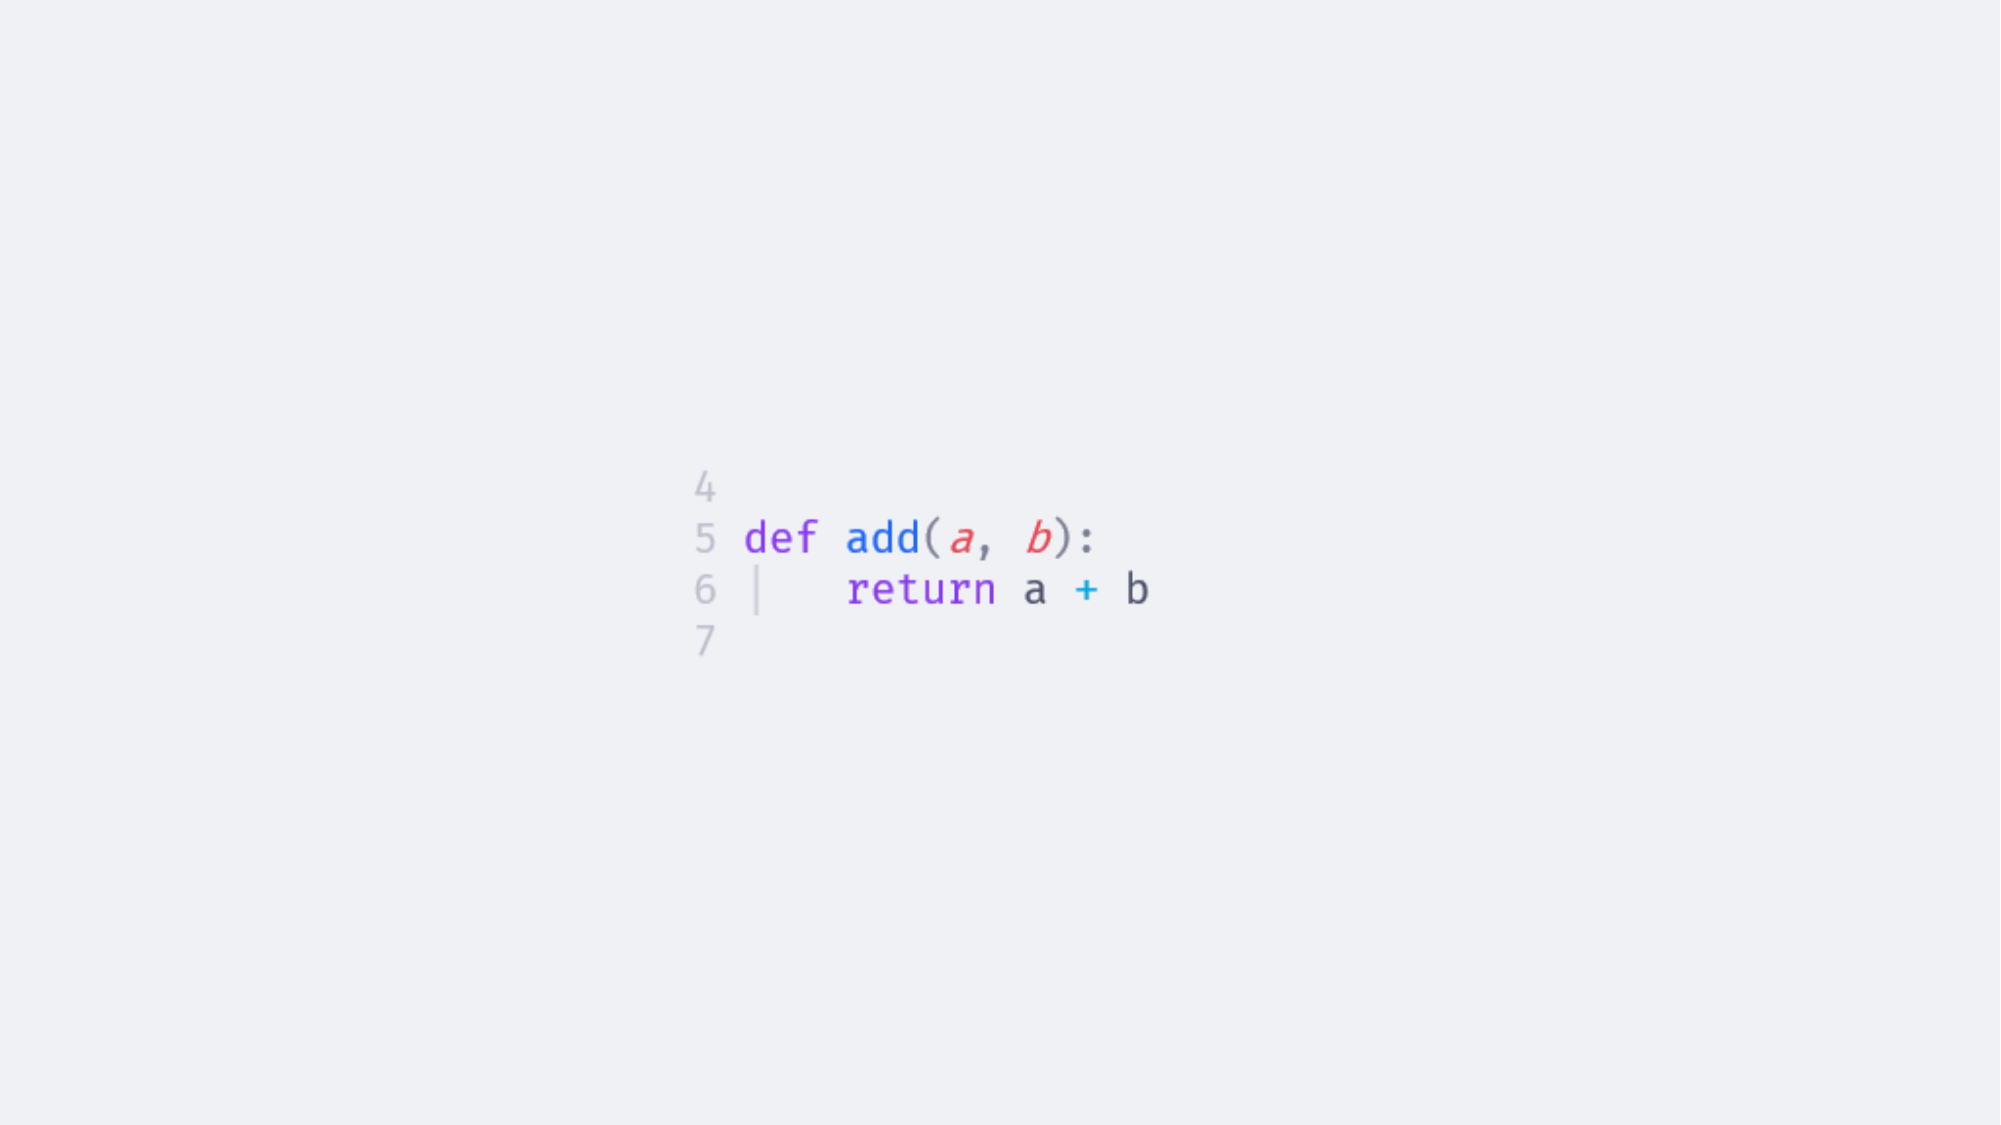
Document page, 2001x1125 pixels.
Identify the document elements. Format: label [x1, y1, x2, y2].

picture [652, 461, 1469, 663]
